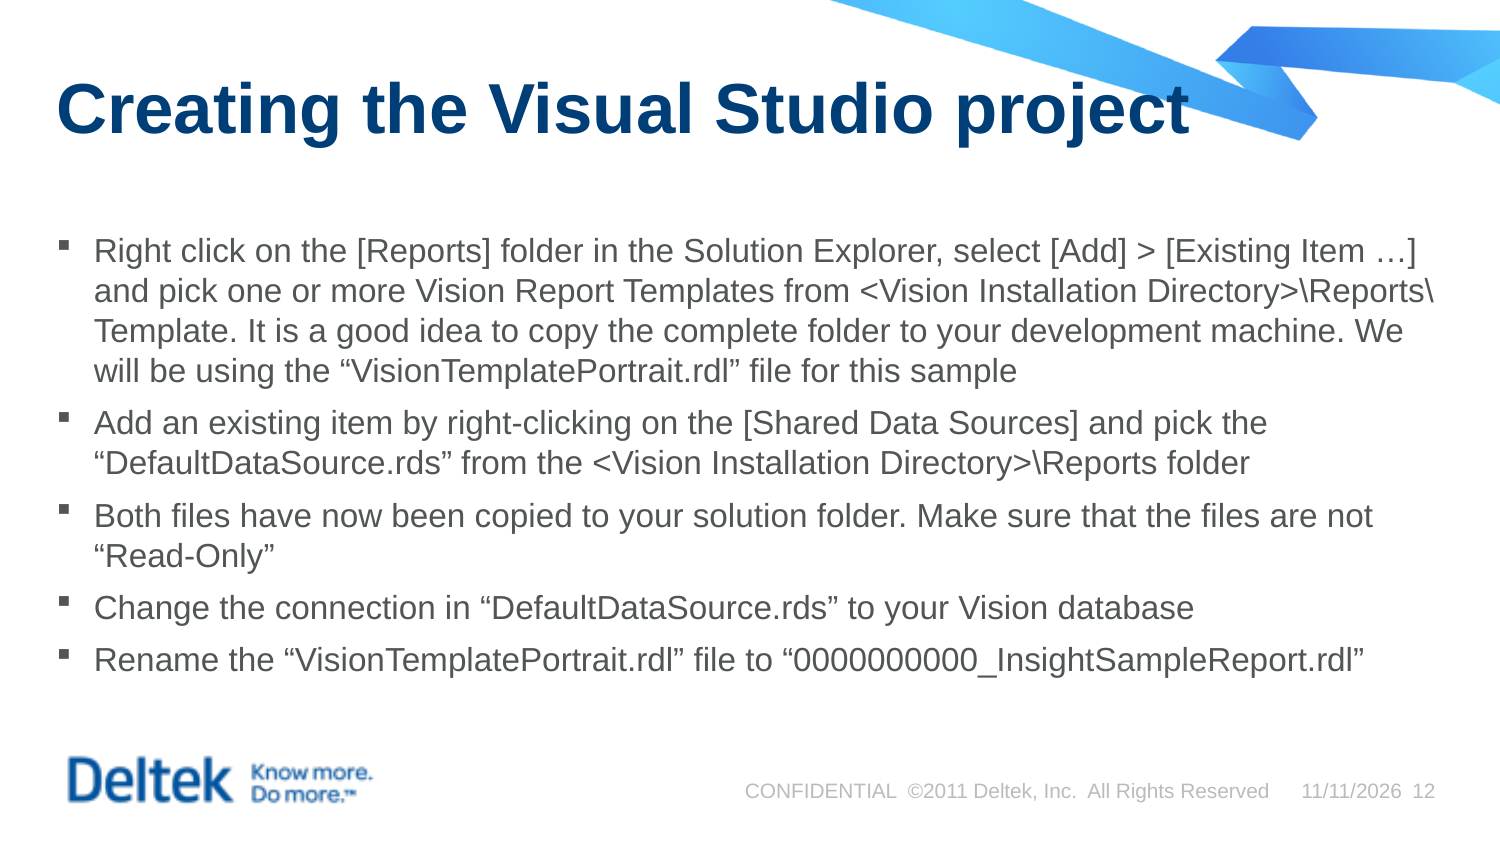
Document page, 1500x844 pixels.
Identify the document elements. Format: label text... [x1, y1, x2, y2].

picture [826, 0, 1500, 141]
title Creating the Visual Studio project [56, 79, 1200, 193]
picture [37, 725, 405, 835]
footer CONFIDENTIAL ©2011 Deltek, Inc. All Rights Reserved [744, 773, 1281, 803]
slide_number 12 [1412, 773, 1488, 803]
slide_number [1301, 773, 1412, 803]
list Right click on the [Reports] folder in the Solution Explorer, select [Add] > [Existing Item …] and pick one or more Vision Report Templates from <Vision Installation Directory>\Reports\Template. It is a good idea to copy the complete folder to your development machine. We will be using the “VisionTemplatePortrait.rdl” file for this sample Add an existing item by right-clicking on the [Shared Data Sources] and pick the “DefaultDataSource.rds” from the <Vision Installation Directory>\Reports folder Both files have now been copied to your solution folder. Make sure that the files are not “Read-Only” Change the connection in “DefaultDataSource.rds” to your Vision database Rename the “VisionTemplatePortrait.rdl” file to “0000000000_InsightSampleReport.rdl” [56, 229, 1444, 710]
